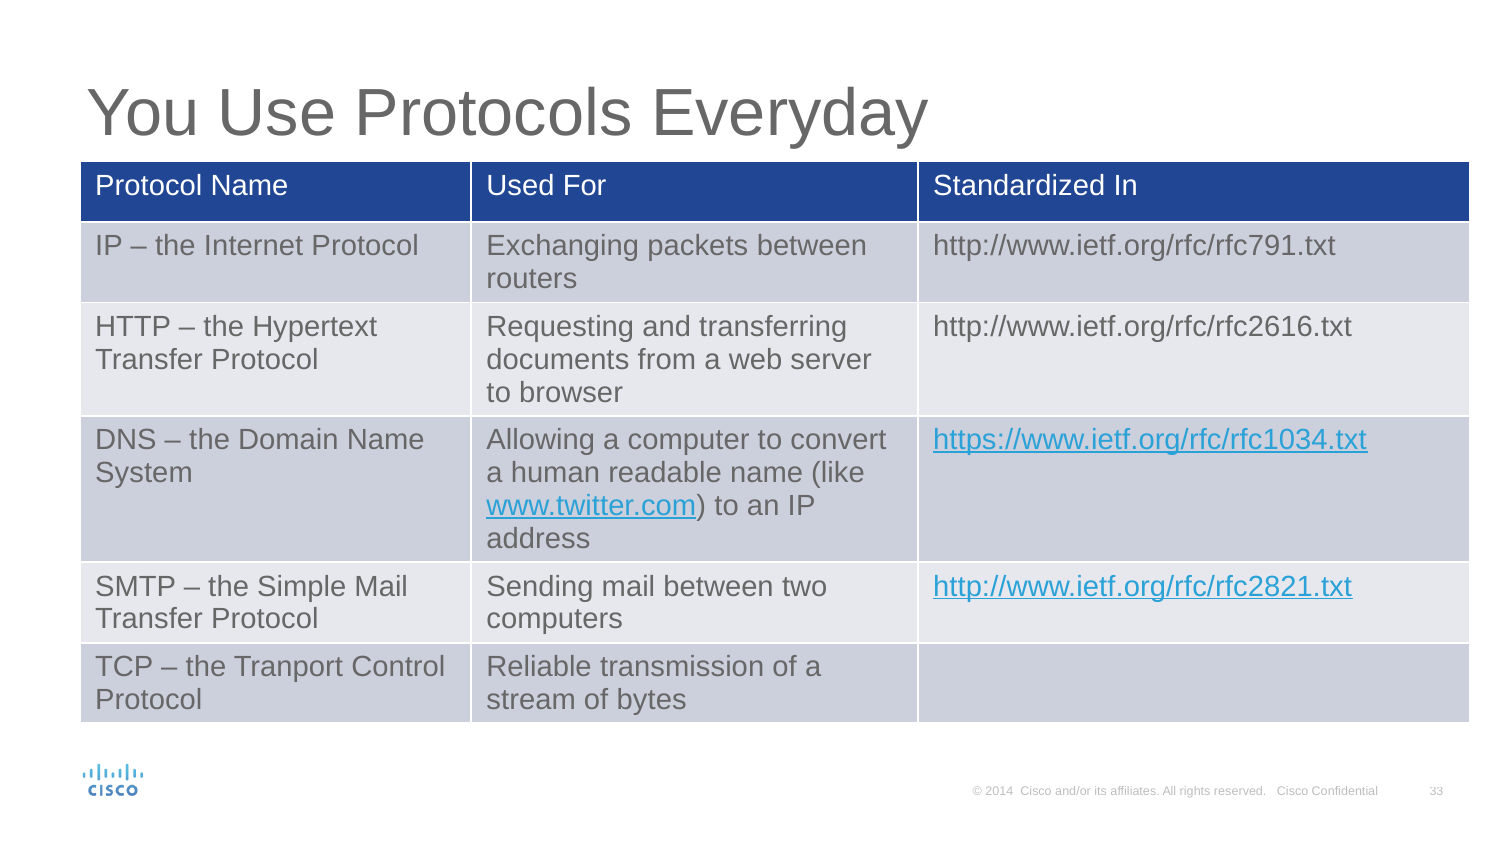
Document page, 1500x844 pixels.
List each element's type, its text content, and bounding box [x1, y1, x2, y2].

table_header Used For [472, 162, 917, 221]
table_header Protocol Name [81, 162, 470, 221]
table_cell Exchanging packets between routers [472, 223, 917, 302]
table_cell TCP – the Tranport Control Protocol [81, 644, 470, 722]
table_cell SMTP – the Simple Mail Transfer Protocol [81, 563, 470, 642]
table_cell http://www.ietf.org/rfc/rfc791.txt [919, 223, 1469, 302]
table_cell Reliable transmission of a stream of bytes [472, 644, 917, 722]
table_cell HTTP – the Hypertext Transfer Protocol [81, 303, 470, 415]
table_cell IP – the Internet Protocol [81, 223, 470, 302]
table_header Standardized In [919, 162, 1469, 221]
picture [77, 758, 149, 803]
table_cell Allowing a computer to convert a human readable name (like www.twitter.com) to an IP address [472, 417, 917, 561]
table_cell https://www.ietf.org/rfc/rfc1034.txt [919, 417, 1469, 561]
table_cell http://www.ietf.org/rfc/rfc2616.txt [919, 303, 1469, 415]
table_cell Requesting and transferring documents from a web server to browser [472, 303, 917, 415]
table_cell [919, 644, 1469, 722]
table_cell Sending mail between two computers [472, 563, 917, 642]
table_cell DNS – the Domain Name System [81, 417, 470, 561]
title You Use Protocols Everyday [71, 55, 1441, 176]
table_cell http://www.ietf.org/rfc/rfc2821.txt [919, 563, 1469, 642]
